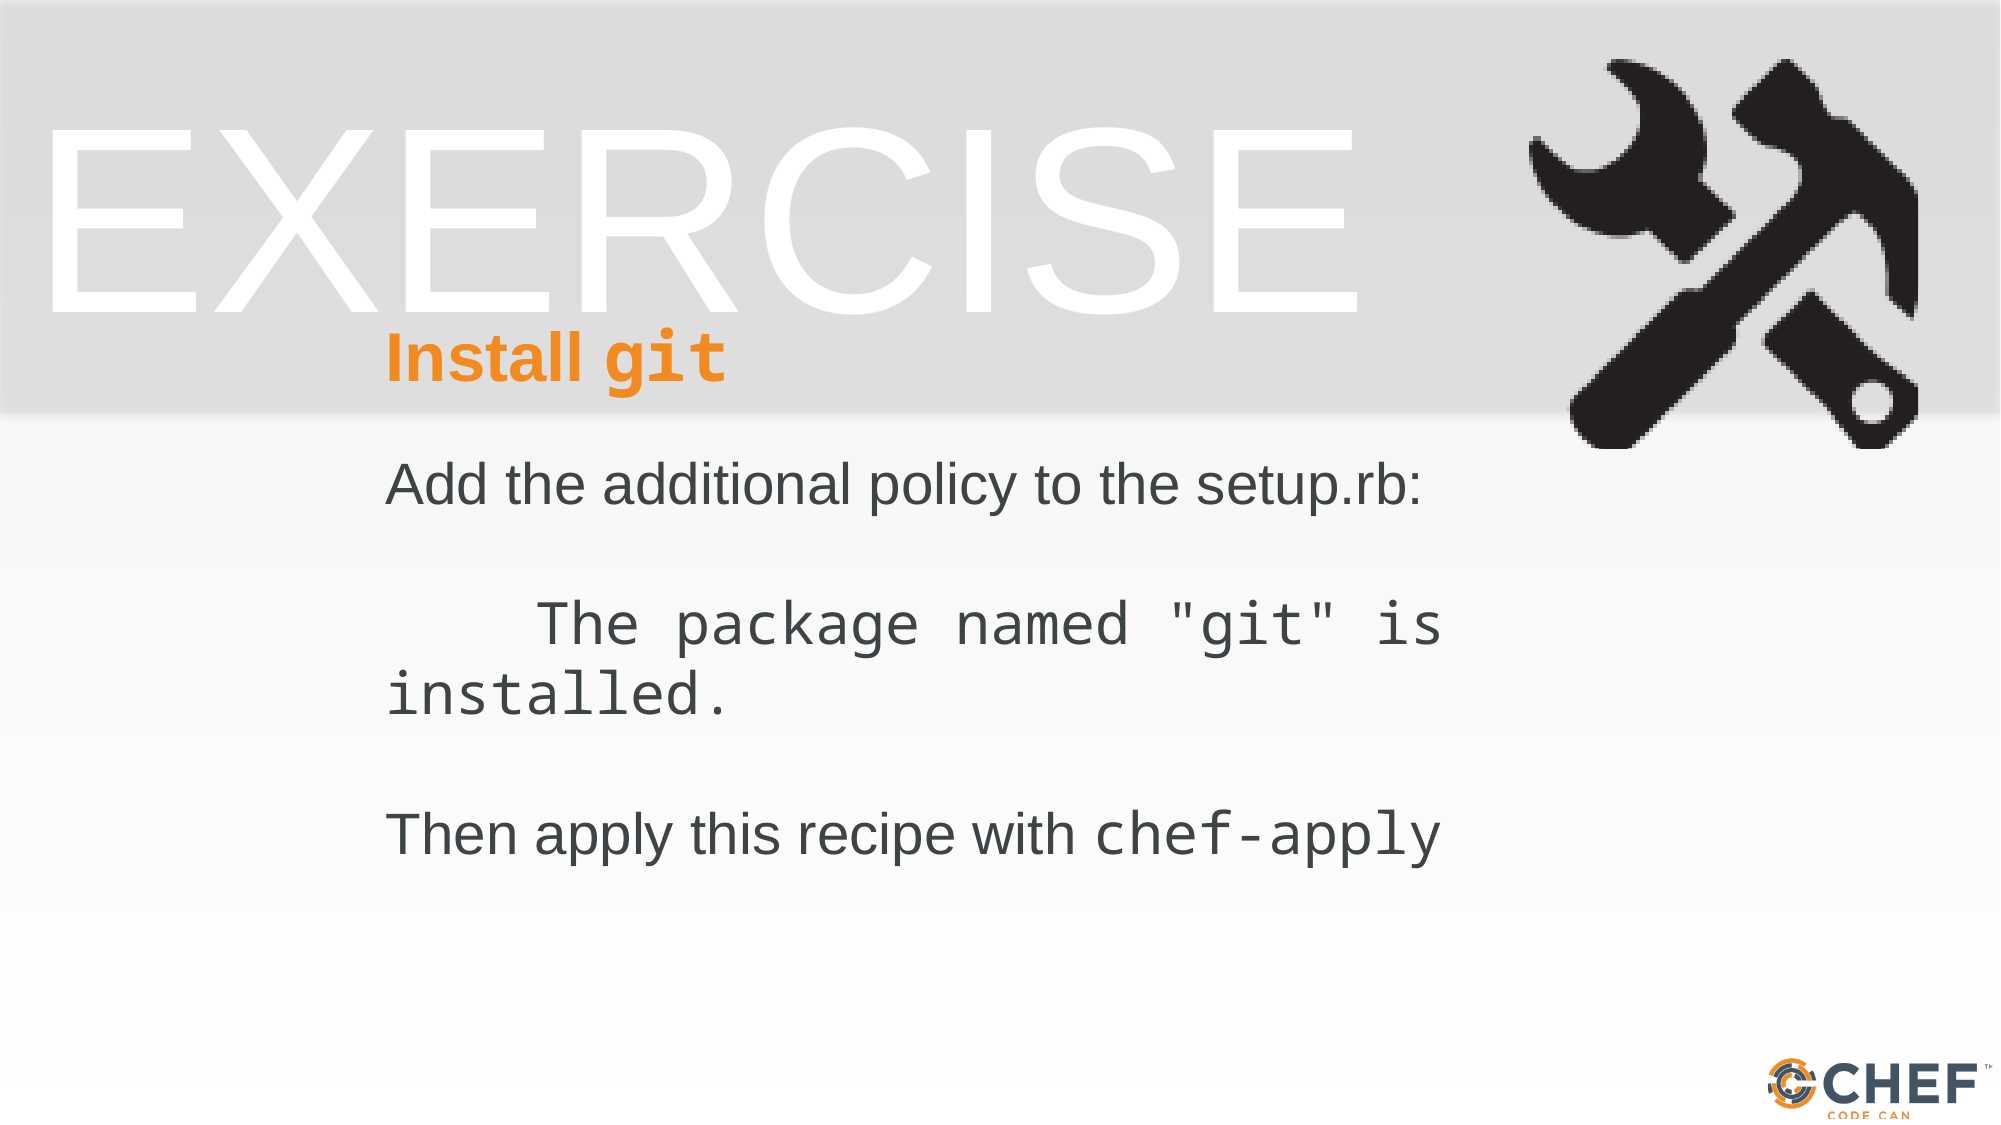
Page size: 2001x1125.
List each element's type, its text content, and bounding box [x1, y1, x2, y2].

title Install git [370, 307, 1721, 412]
subtitle Add the additional policy to the setup.rb: The package named "git" is installed. Then apply this recipe with chef-apply [370, 431, 1721, 937]
